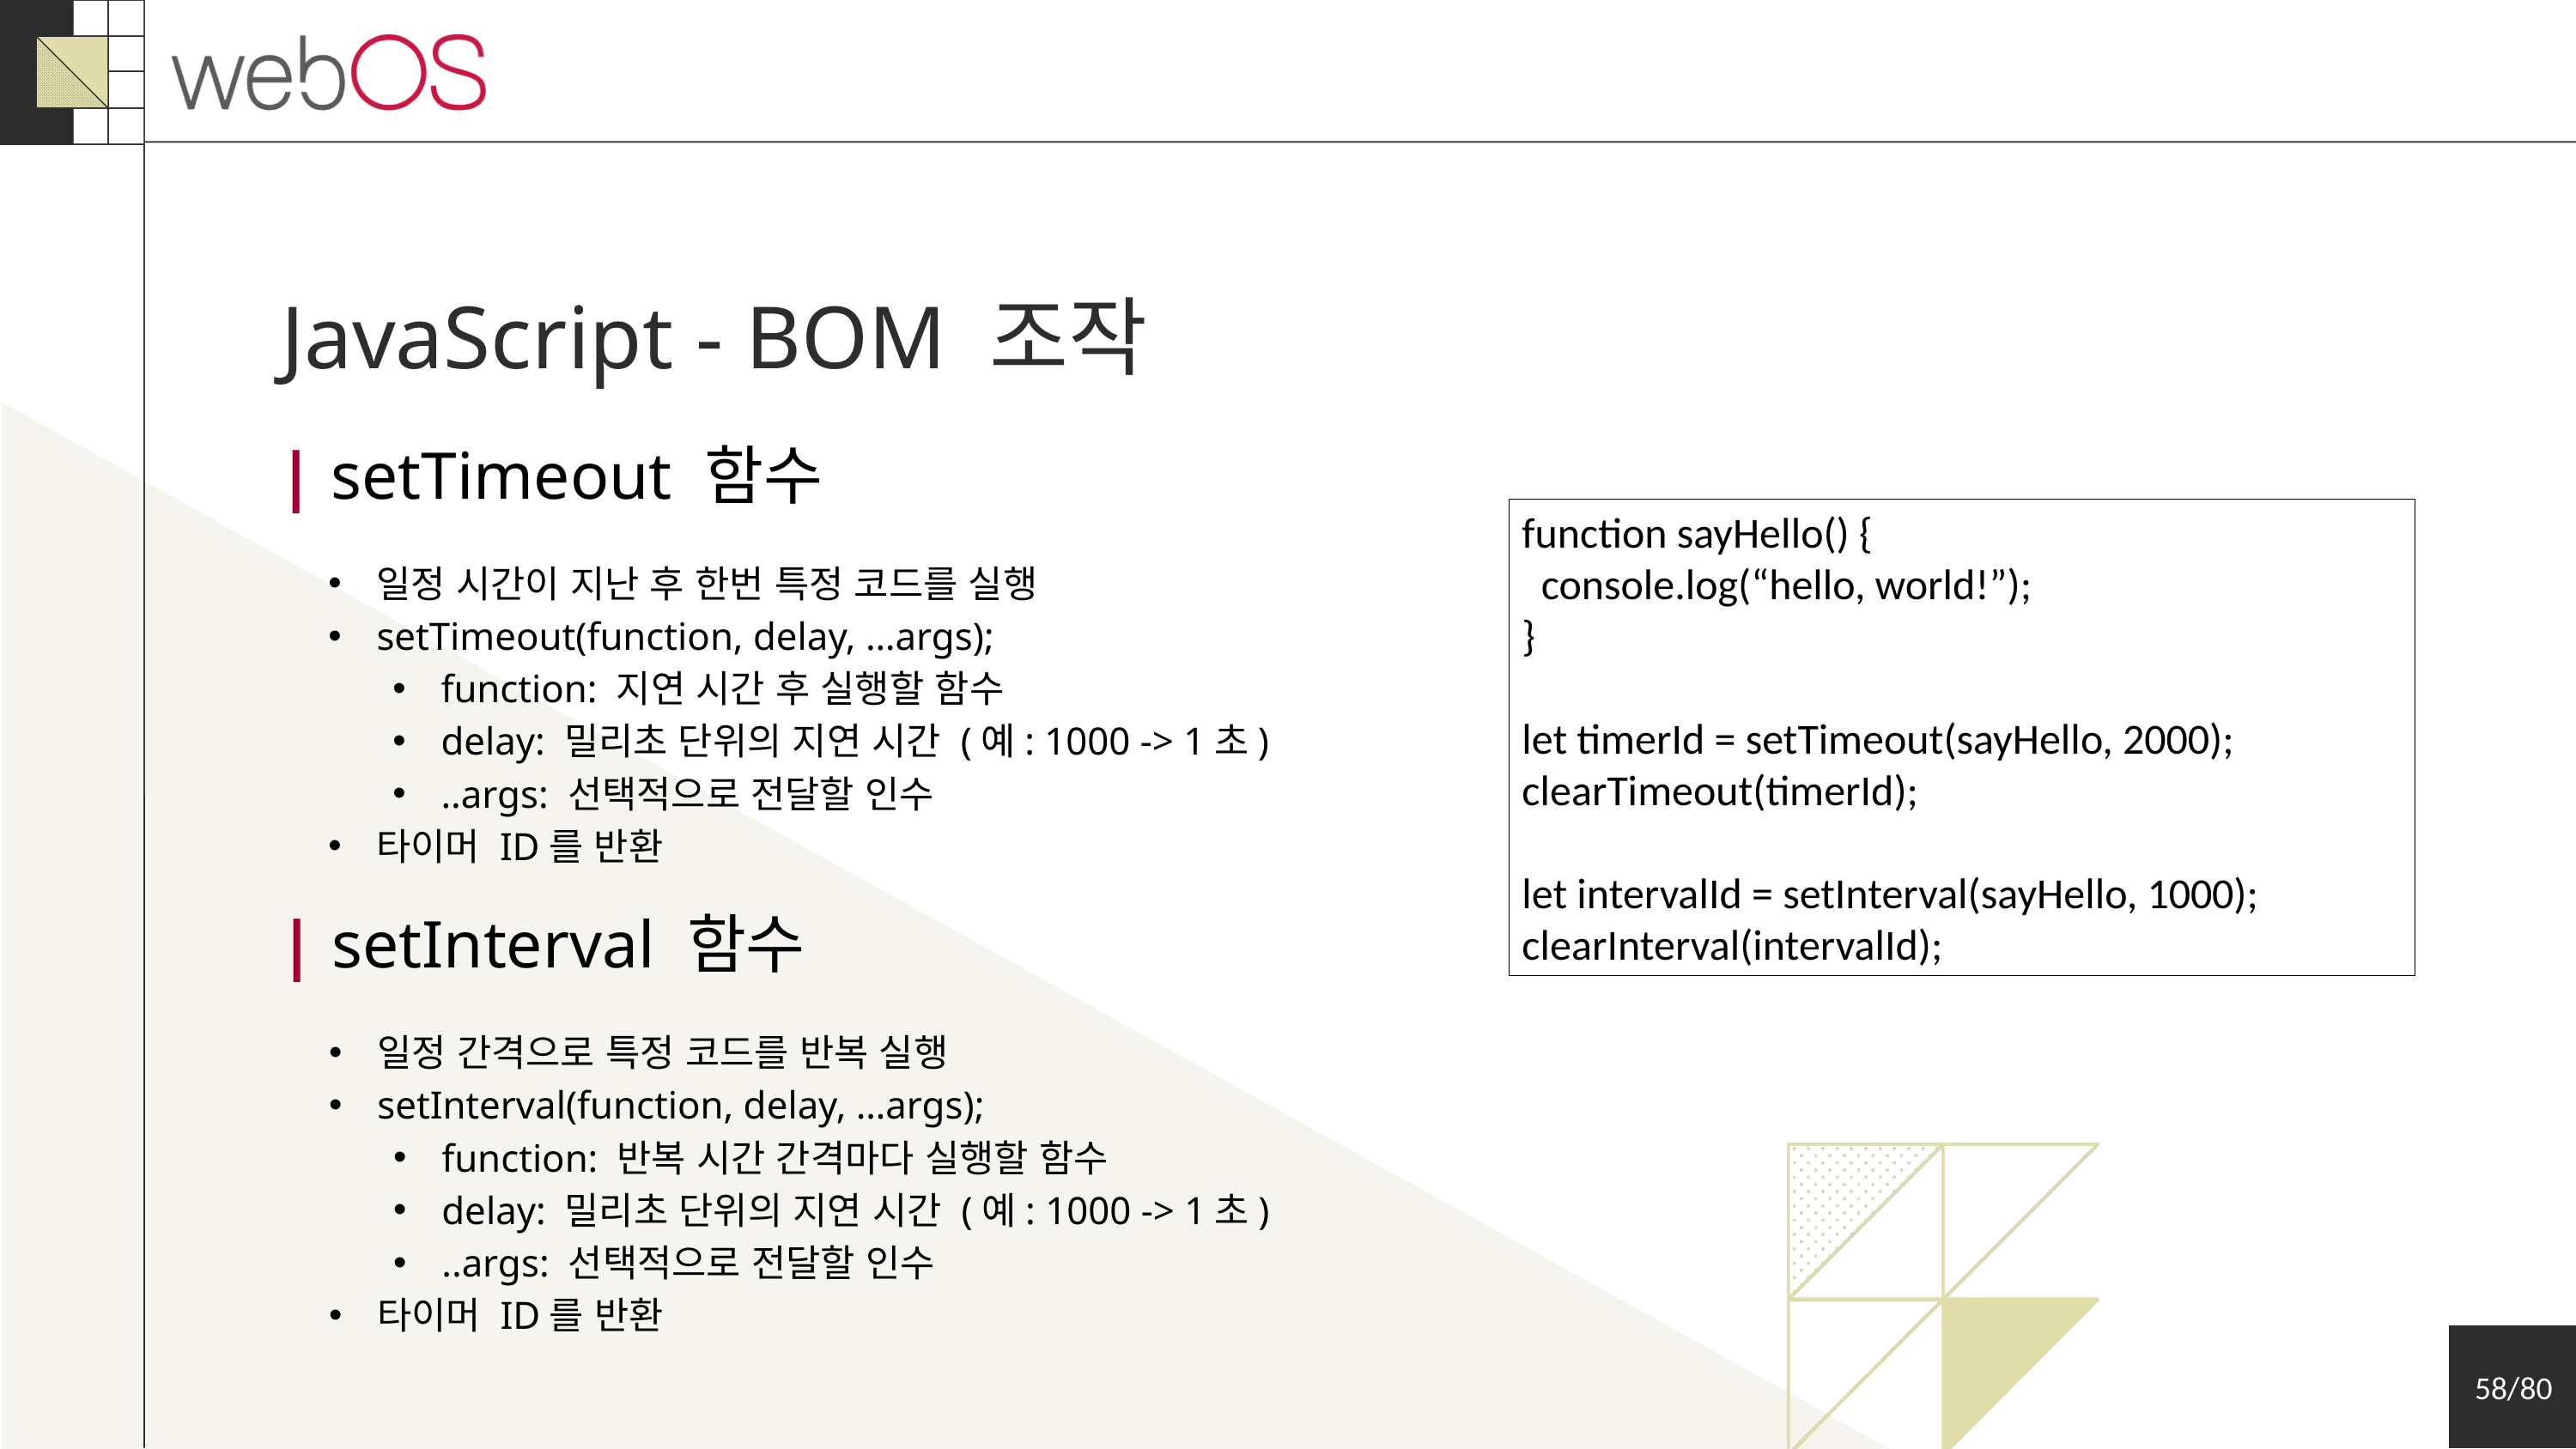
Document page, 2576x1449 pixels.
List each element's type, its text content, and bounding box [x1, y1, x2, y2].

text_box | setInterval 함수 [279, 895, 1375, 982]
text_box JavaScript - BOM 조작 [280, 265, 1889, 386]
text_box 일정 간격으로 특정 코드를 반복 실행 setInterval(function, delay, …args); function: 반복 시간 간격마다 실행할 함수 delay: 밀리초 단위의 지연 시간 (예: 1000 -> 1초) ..args: 선택적으로 전달할 인수 타이머 ID를 반환 [329, 1022, 1940, 1390]
text_box 일정 시간이 지난 후 한번 특정 코드를 실행 setTimeout(function, delay, …args); function: 지연 시간 후 실행할 함수 delay: 밀리초 단위의 지연 시간 (예: 1000 -> 1초) ..args: 선택적으로 전달할 인수 타이머 ID를 반환 [328, 552, 1509, 921]
text_box [1787, 1143, 2099, 1449]
slide_number 58/80 [2264, 1361, 2566, 1413]
text_box [0, 0, 145, 145]
text_box | setTimeout 함수 [278, 427, 1374, 512]
text_box function sayHello() { console.log(“hello, world!”); } let timerId = setTimeout(sayHello, 2000); clearTimeout(timerId); let intervalId = setInterval(sayHello, 1000); clearInterval(intervalId); [1509, 499, 2415, 976]
picture [153, 10, 500, 131]
